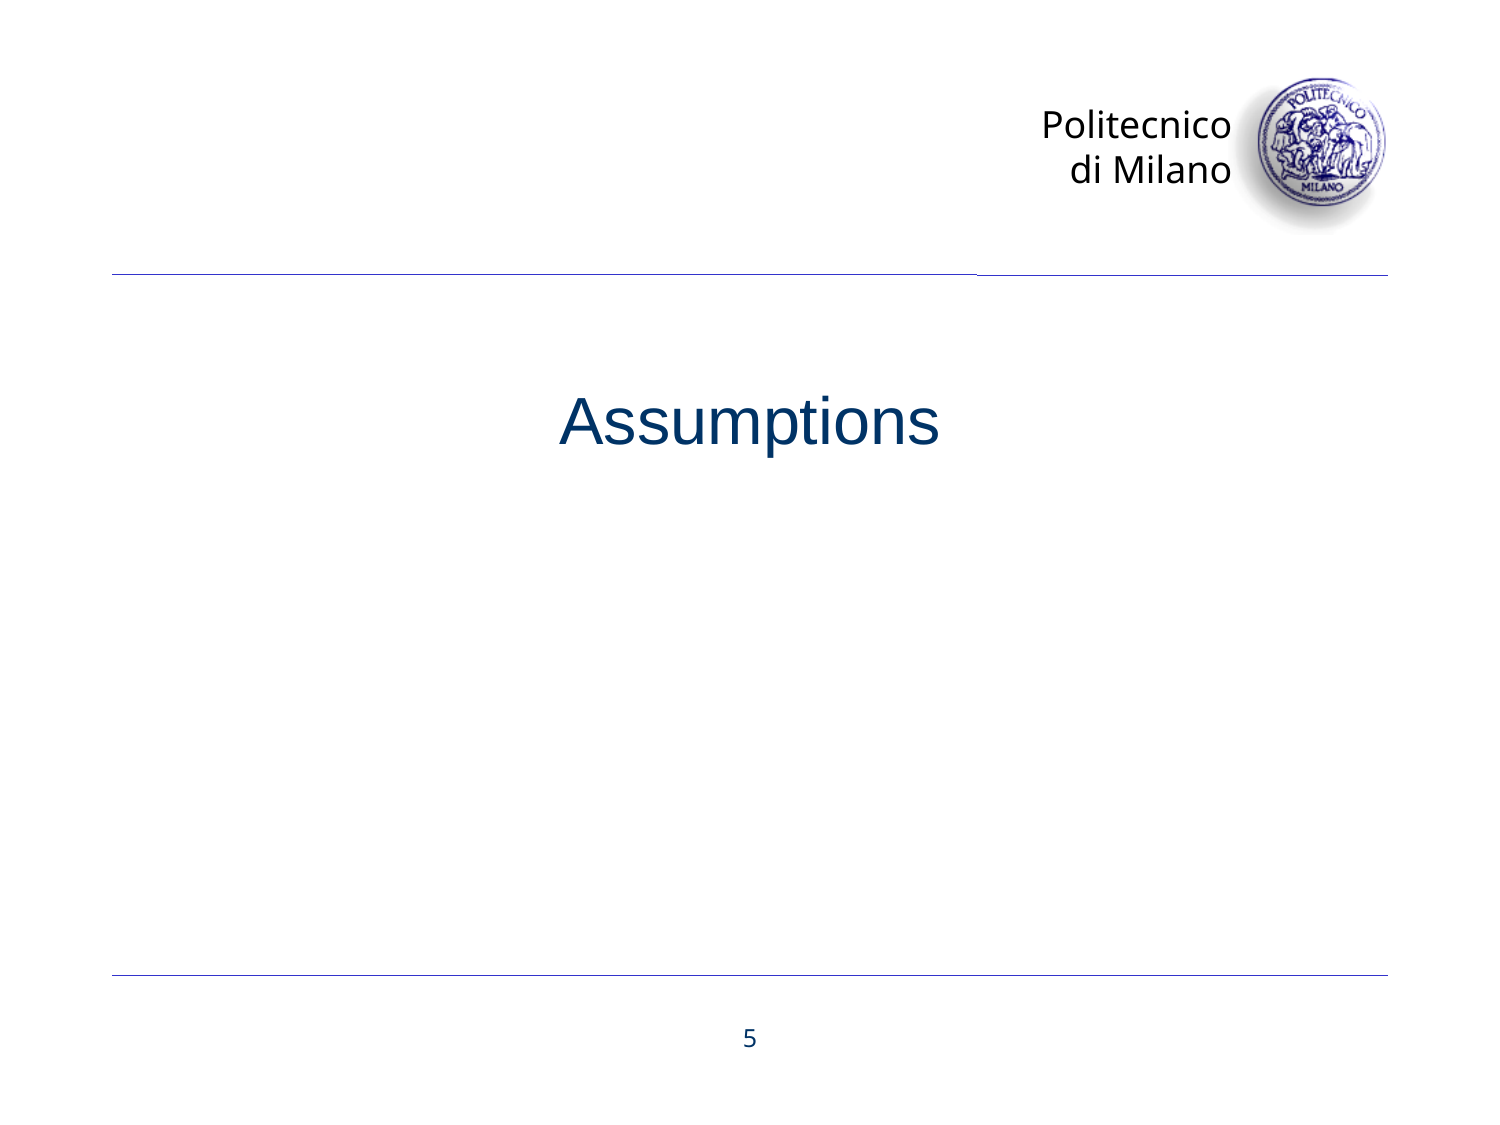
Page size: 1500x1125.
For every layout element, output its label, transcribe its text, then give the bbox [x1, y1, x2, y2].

picture [1228, 65, 1416, 235]
title Assumptions [111, 344, 1388, 492]
slide_number 5 [574, 1014, 926, 1077]
